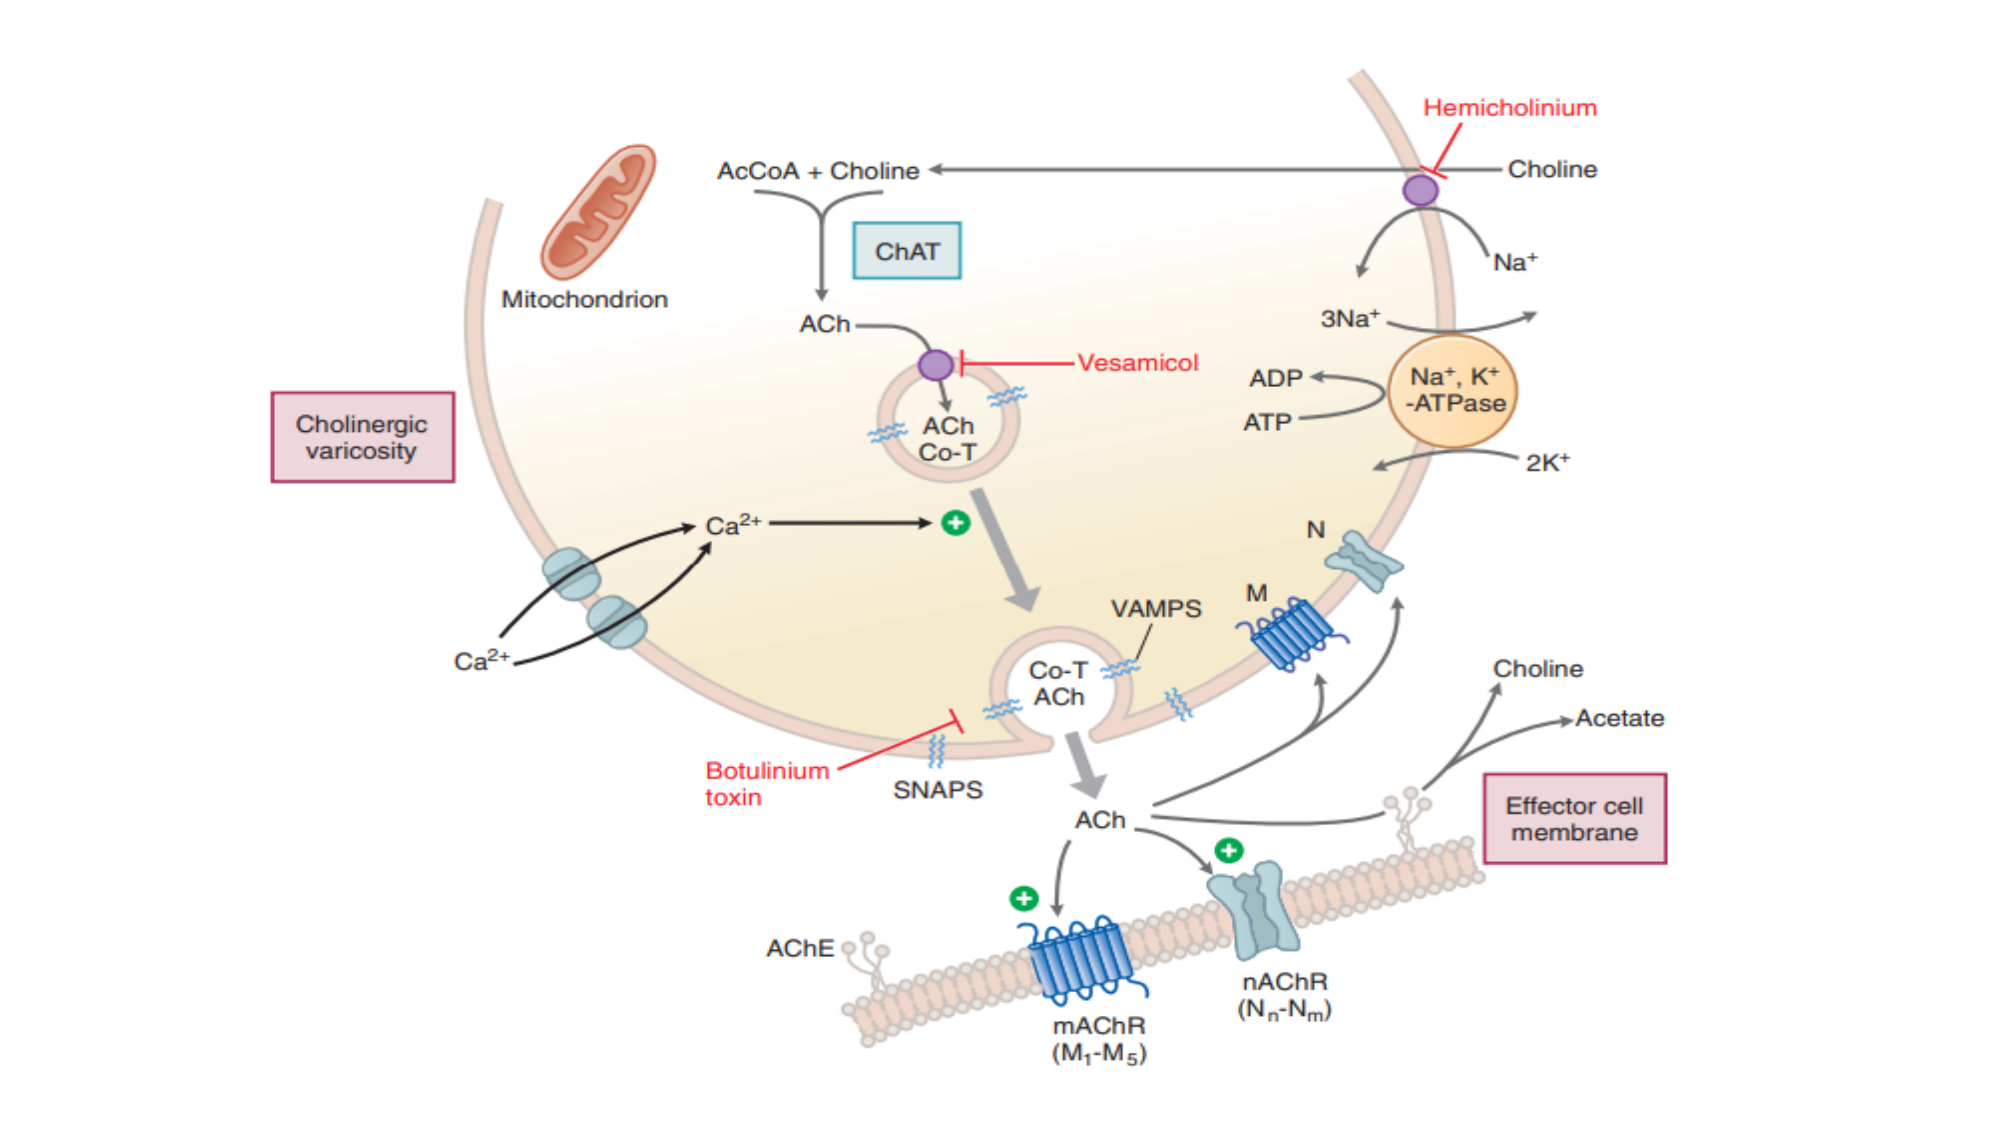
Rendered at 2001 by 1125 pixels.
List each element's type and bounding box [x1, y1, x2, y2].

picture [243, 51, 1704, 1073]
